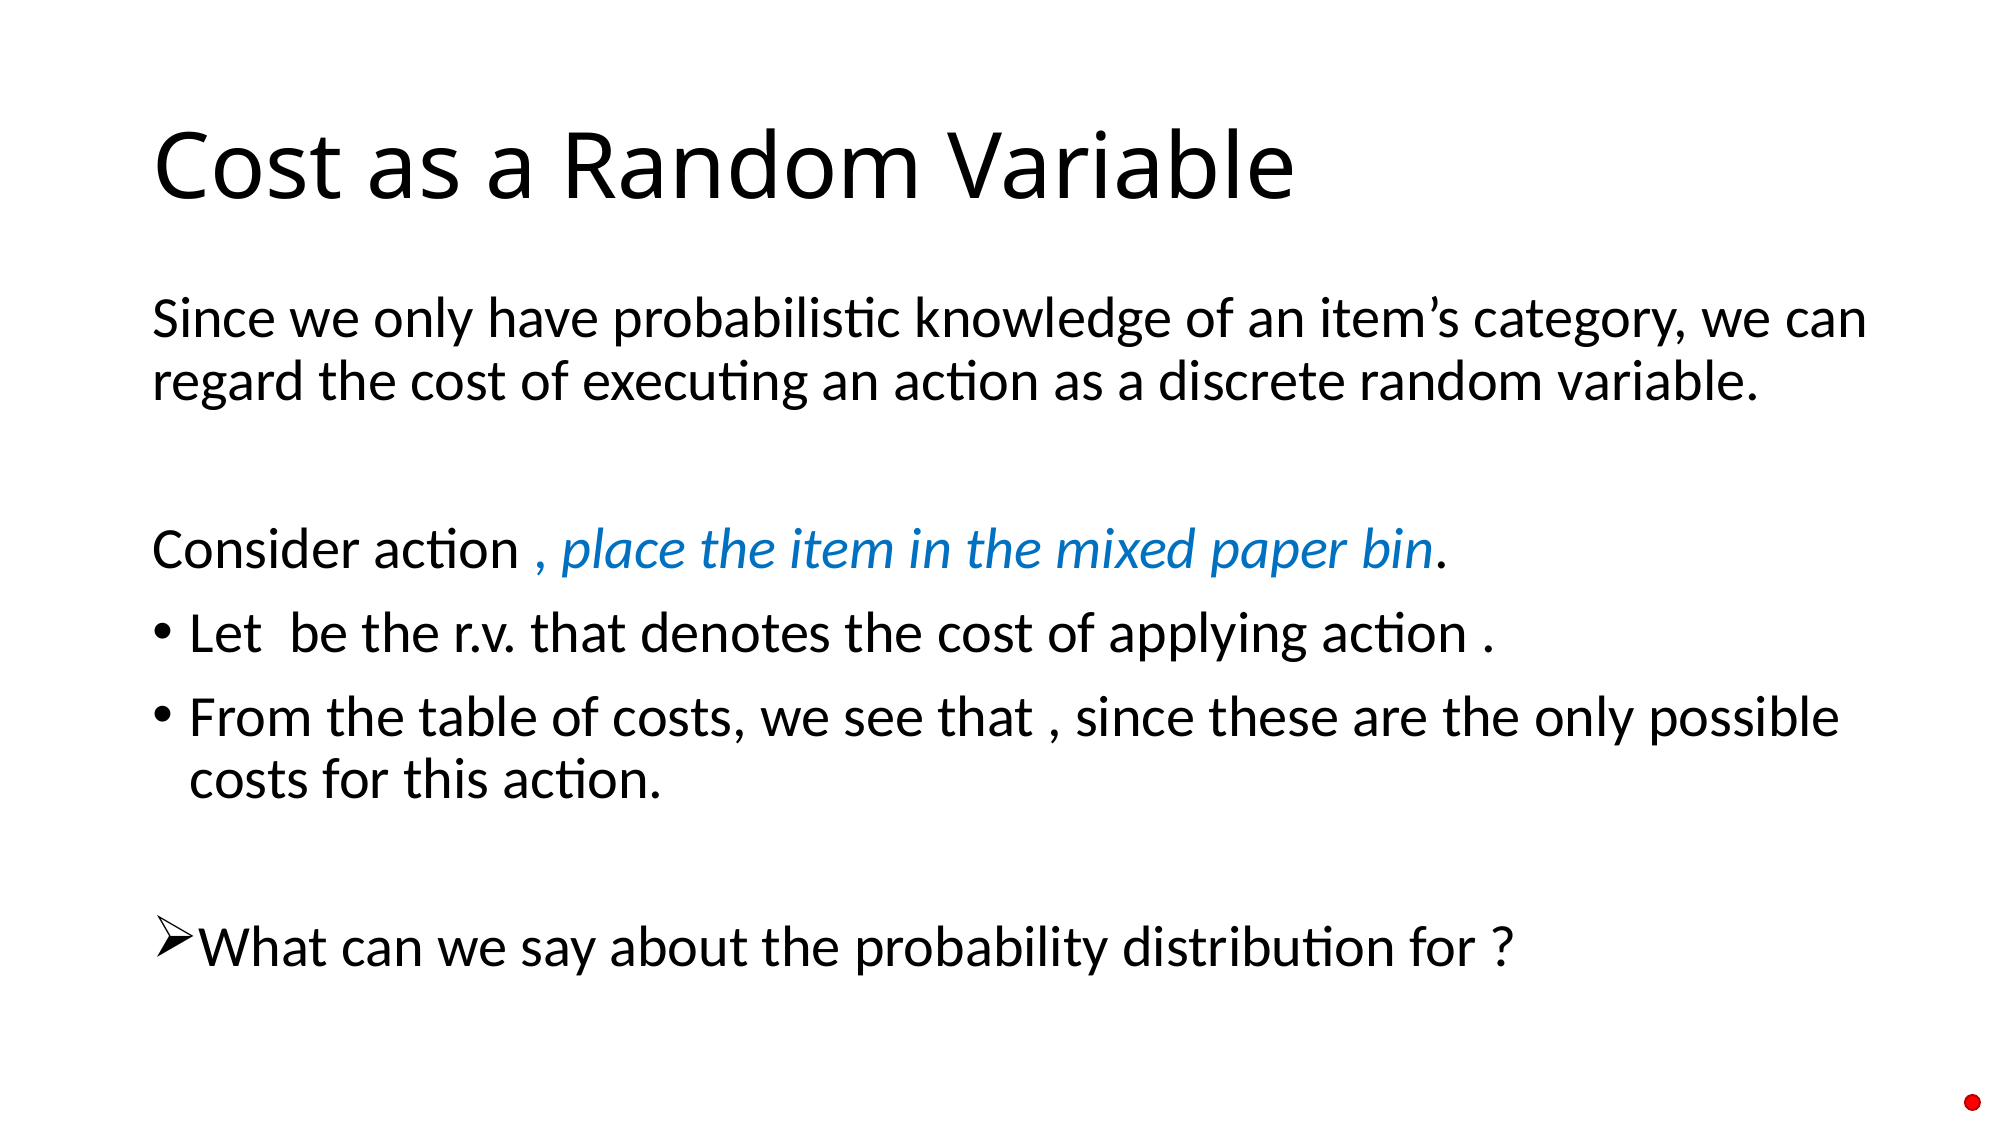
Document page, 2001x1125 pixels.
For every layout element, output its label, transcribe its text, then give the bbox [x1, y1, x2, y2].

text_box [1963, 1093, 1982, 1112]
title Cost as a Random Variable [137, 59, 1863, 278]
